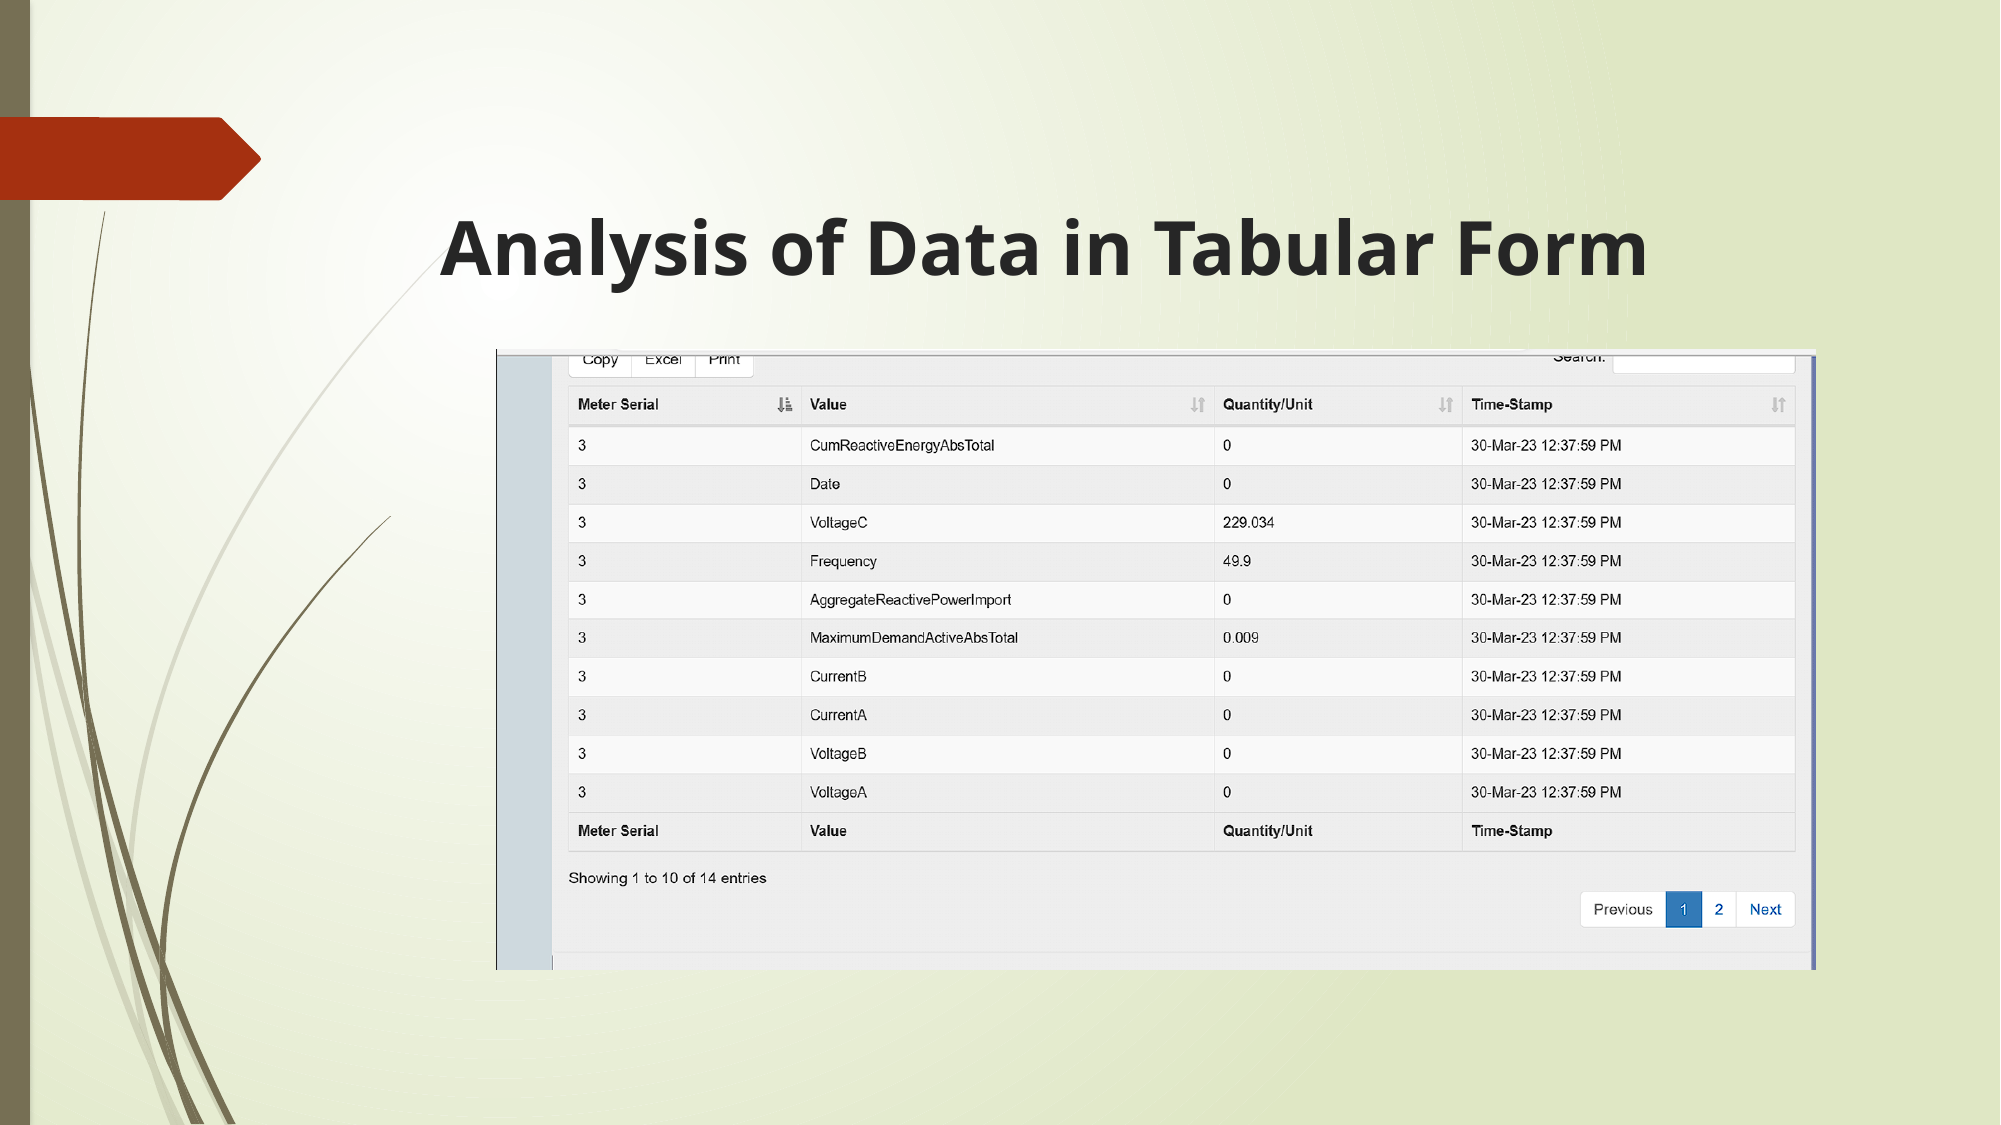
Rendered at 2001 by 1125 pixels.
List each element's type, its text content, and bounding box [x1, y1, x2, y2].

title Analysis of Data in Tabular Form [425, 193, 1888, 313]
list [496, 349, 1816, 971]
